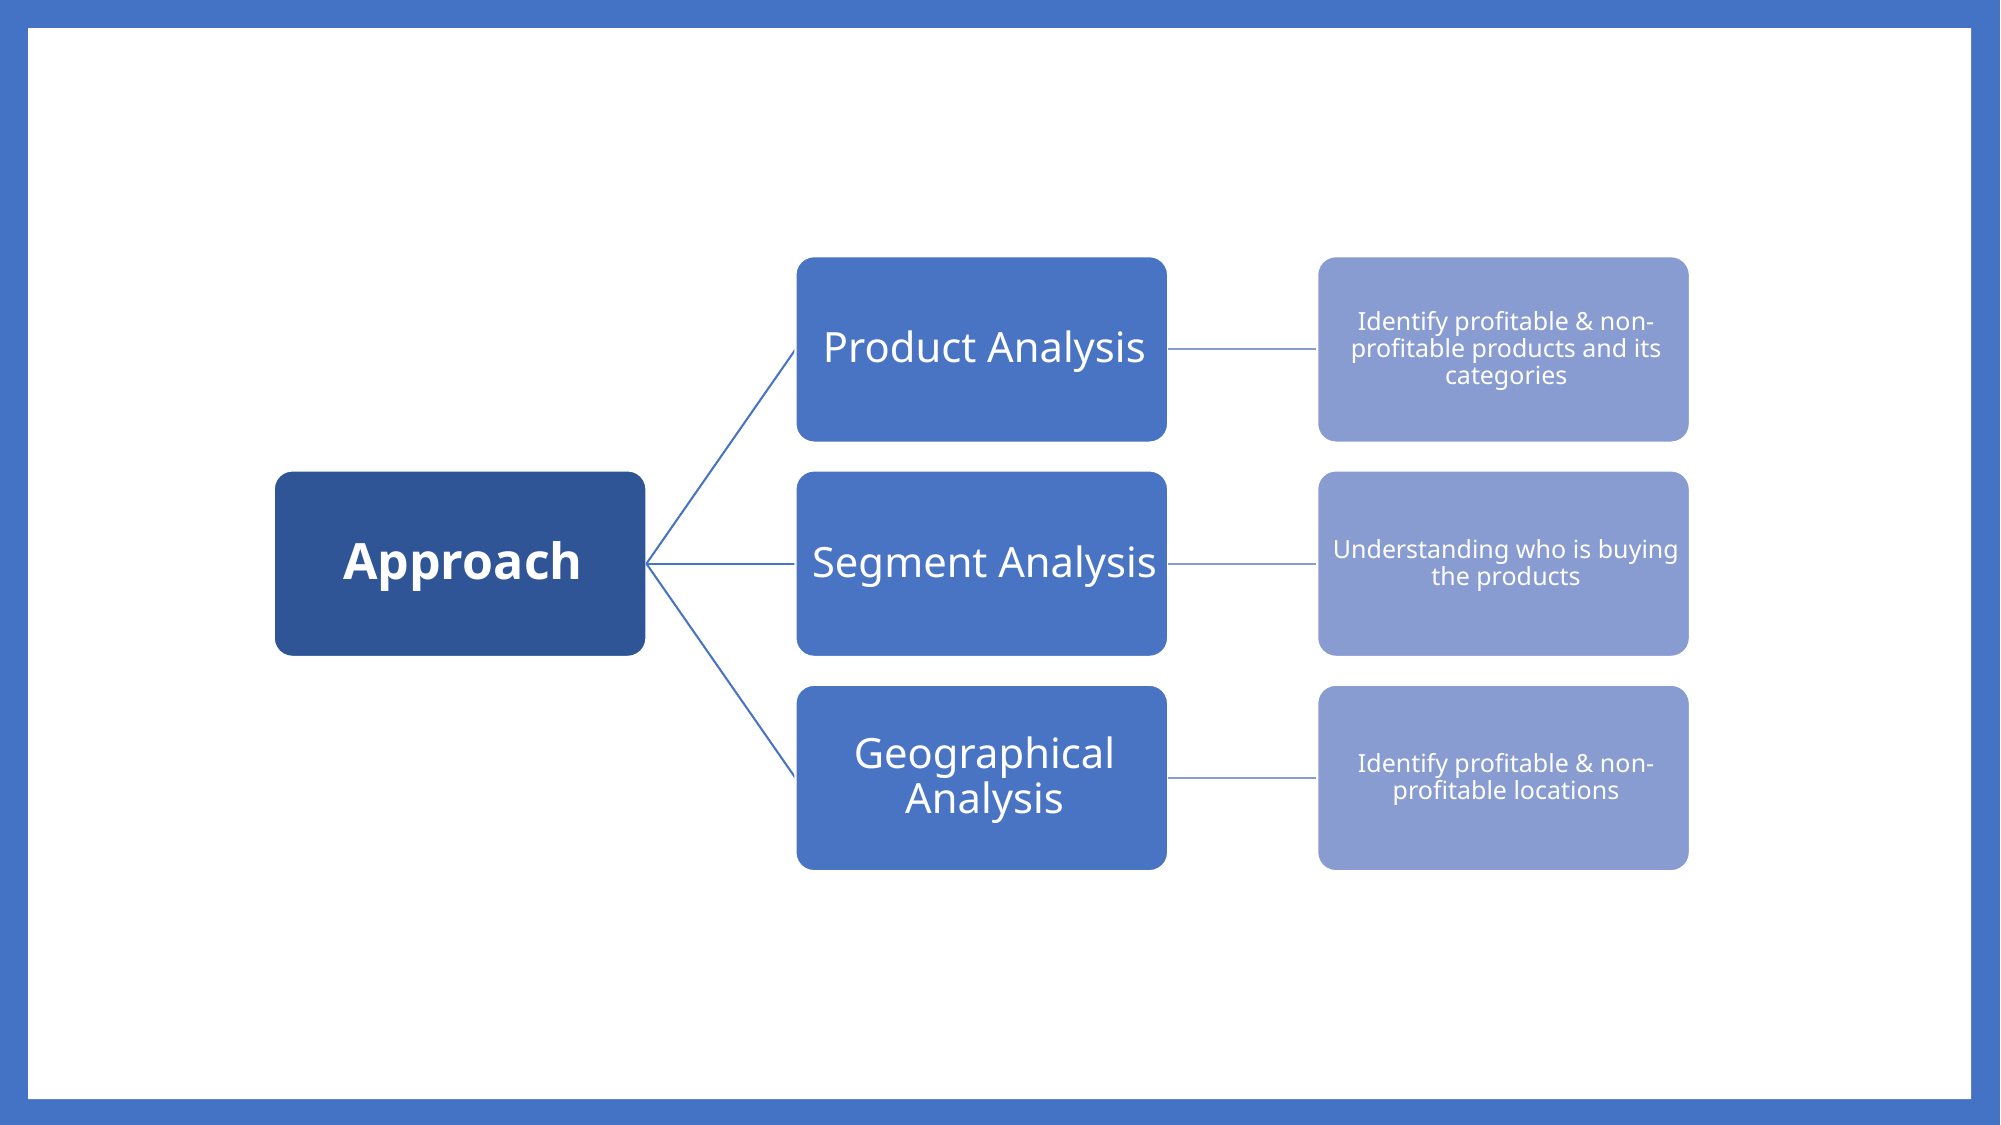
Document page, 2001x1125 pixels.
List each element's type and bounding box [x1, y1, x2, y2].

text_box [28, 28, 1972, 1100]
text_box [272, 109, 1691, 1018]
